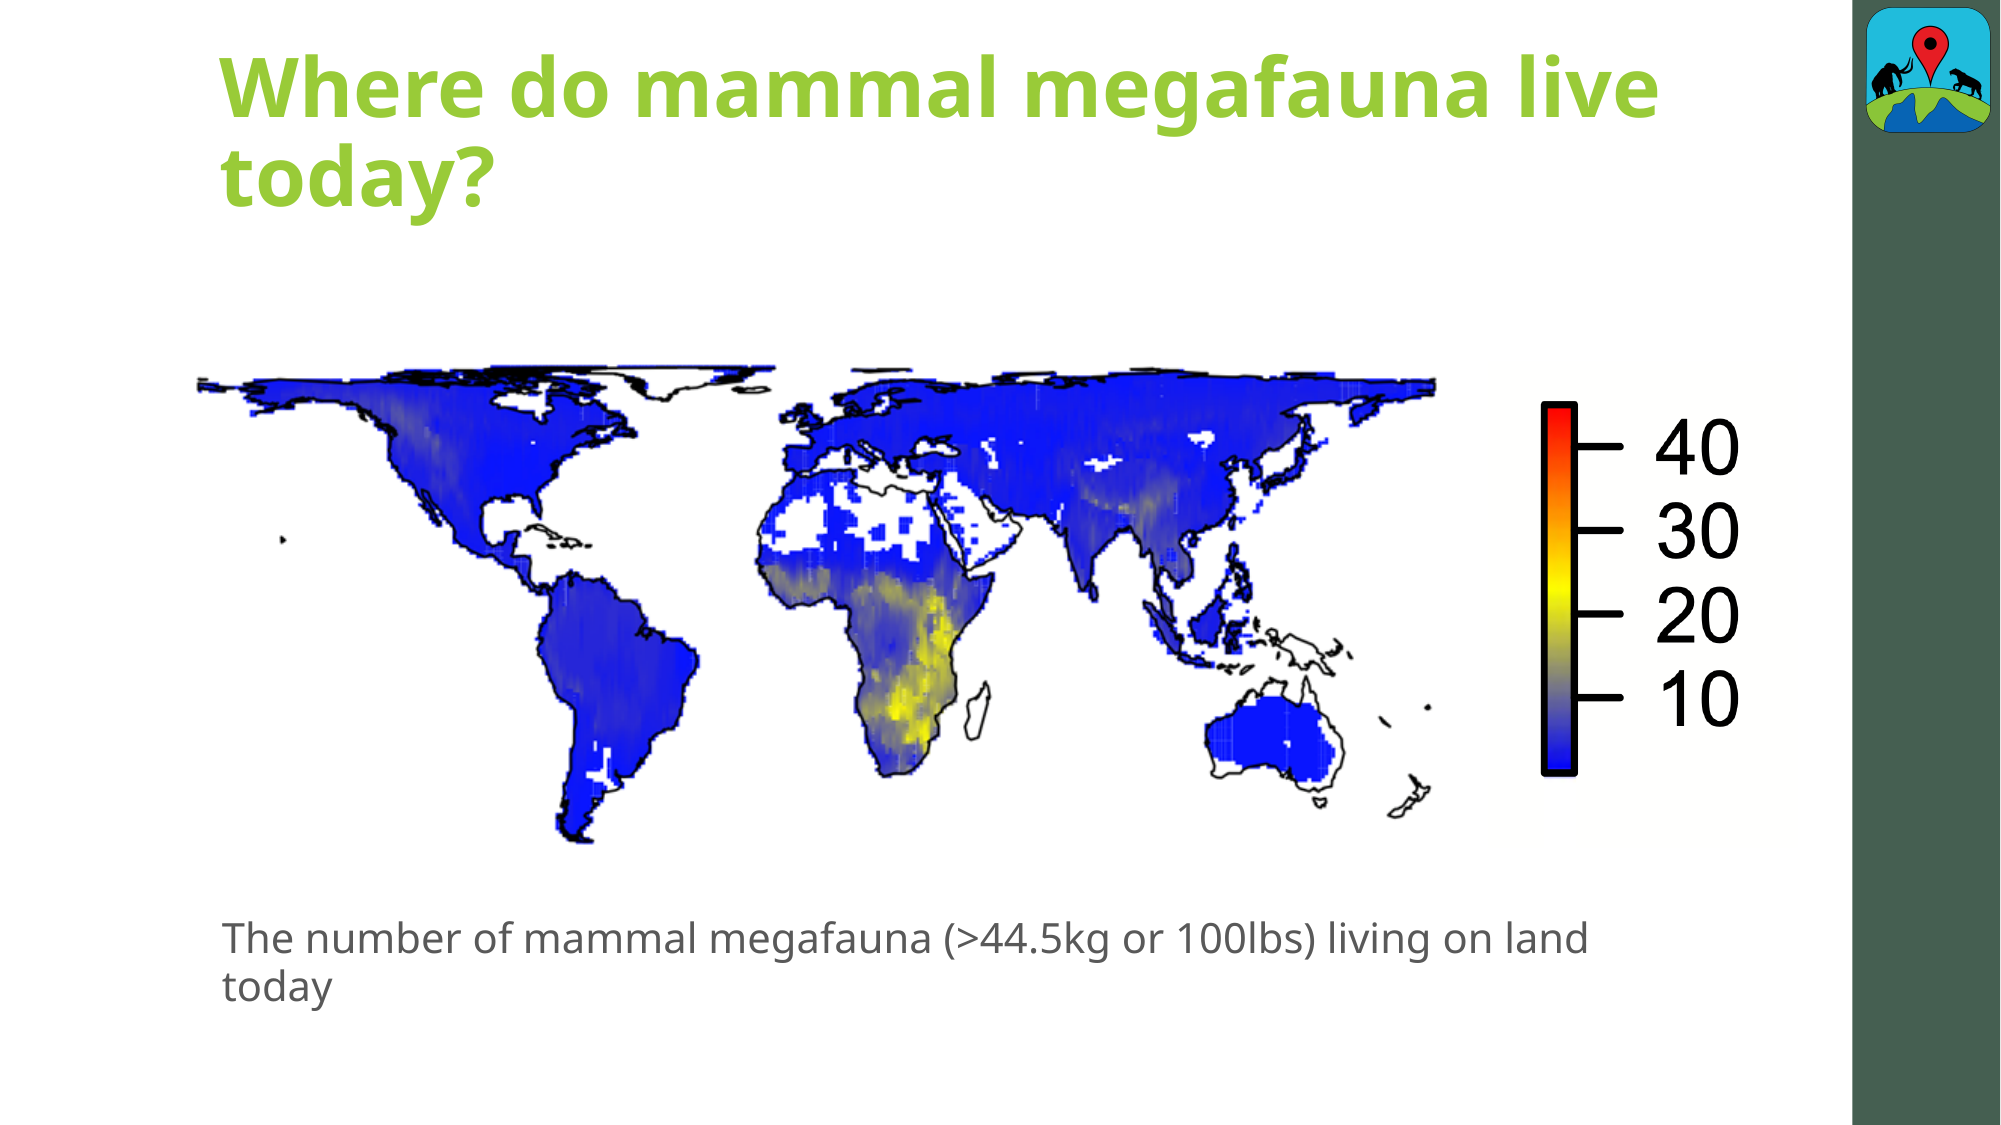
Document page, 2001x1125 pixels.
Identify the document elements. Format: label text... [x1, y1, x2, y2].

text_box The number of mammal megafauna (>44.5kg or 100lbs) living on land today [206, 908, 1617, 1062]
picture [168, 355, 1798, 884]
picture [1846, 0, 2000, 146]
title Where do mammal megafauna live today? [204, 111, 1795, 332]
